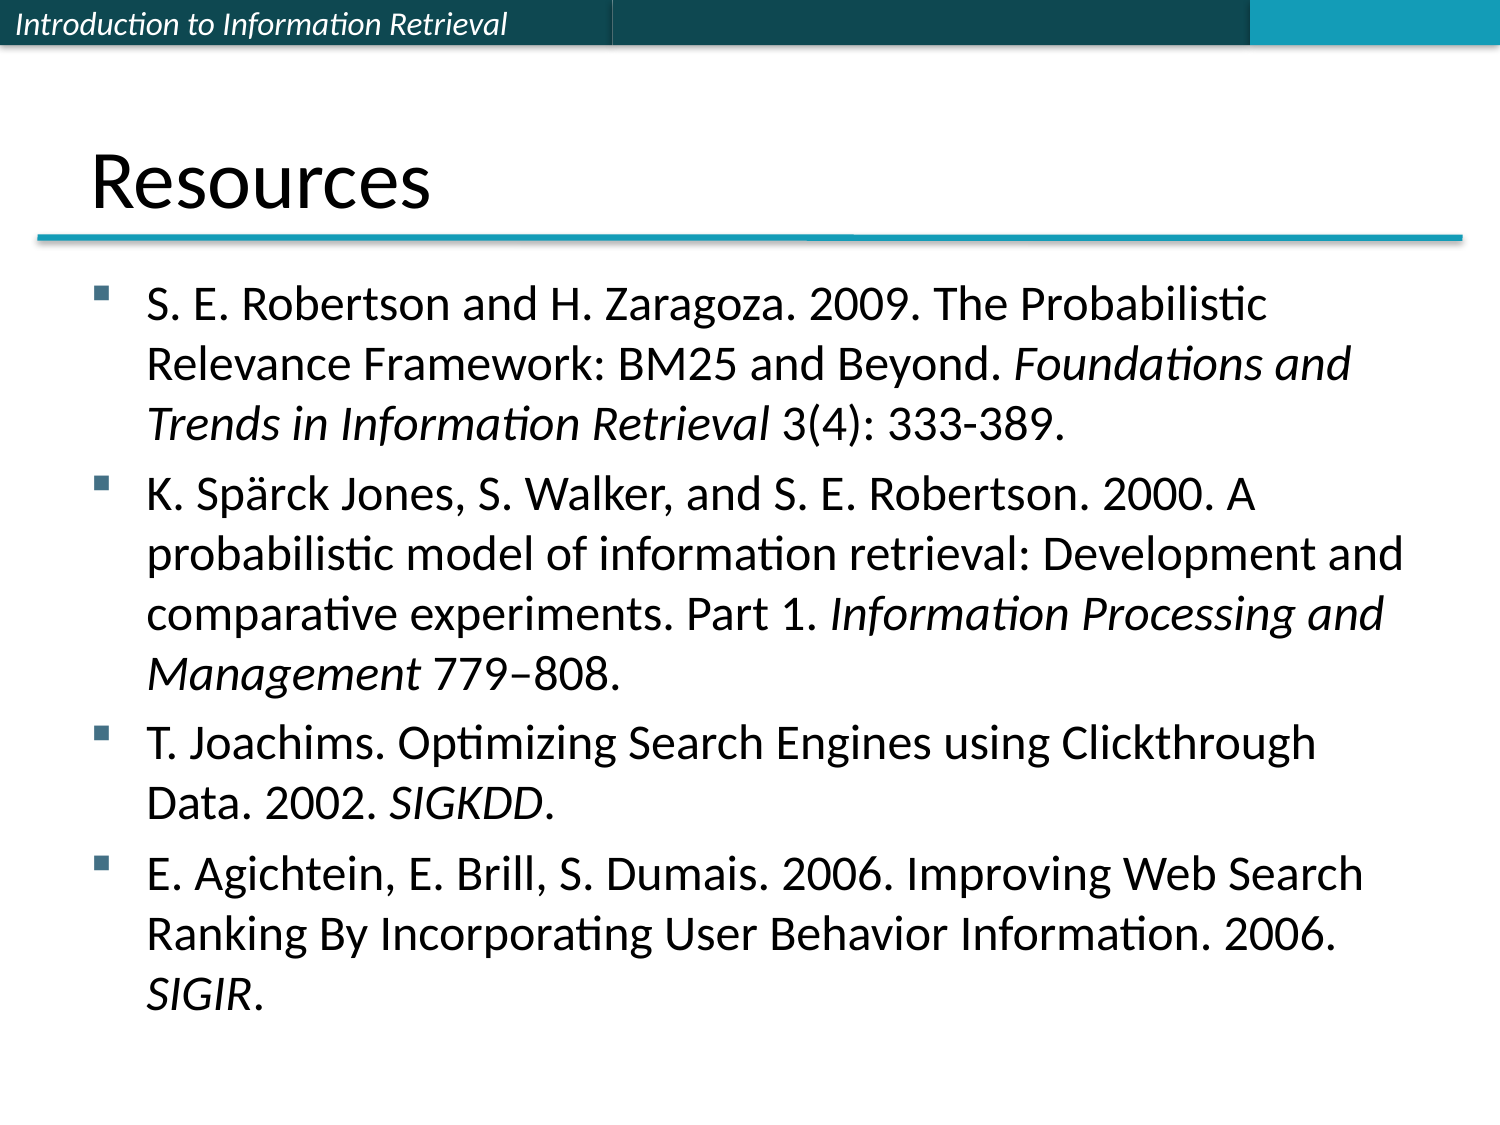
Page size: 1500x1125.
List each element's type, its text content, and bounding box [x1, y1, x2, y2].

title Resources [75, 45, 1425, 233]
list S. E. Robertson and H. Zaragoza. 2009. The Probabilistic Relevance Framework: BM25 and Beyond. Foundations and Trends in Information Retrieval 3(4): 333-389. K. Spärck Jones, S. Walker, and S. E. Robertson. 2000. A probabilistic model of information retrieval: Development and comparative experiments. Part 1. Information Processing and Management 779–808. T. Joachims. Optimizing Search Engines using Clickthrough Data. 2002. SIGKDD. E. Agichtein, E. Brill, S. Dumais. 2006. Improving Web Search Ranking By Incorporating User Behavior Information. 2006. SIGIR. [75, 262, 1425, 1075]
